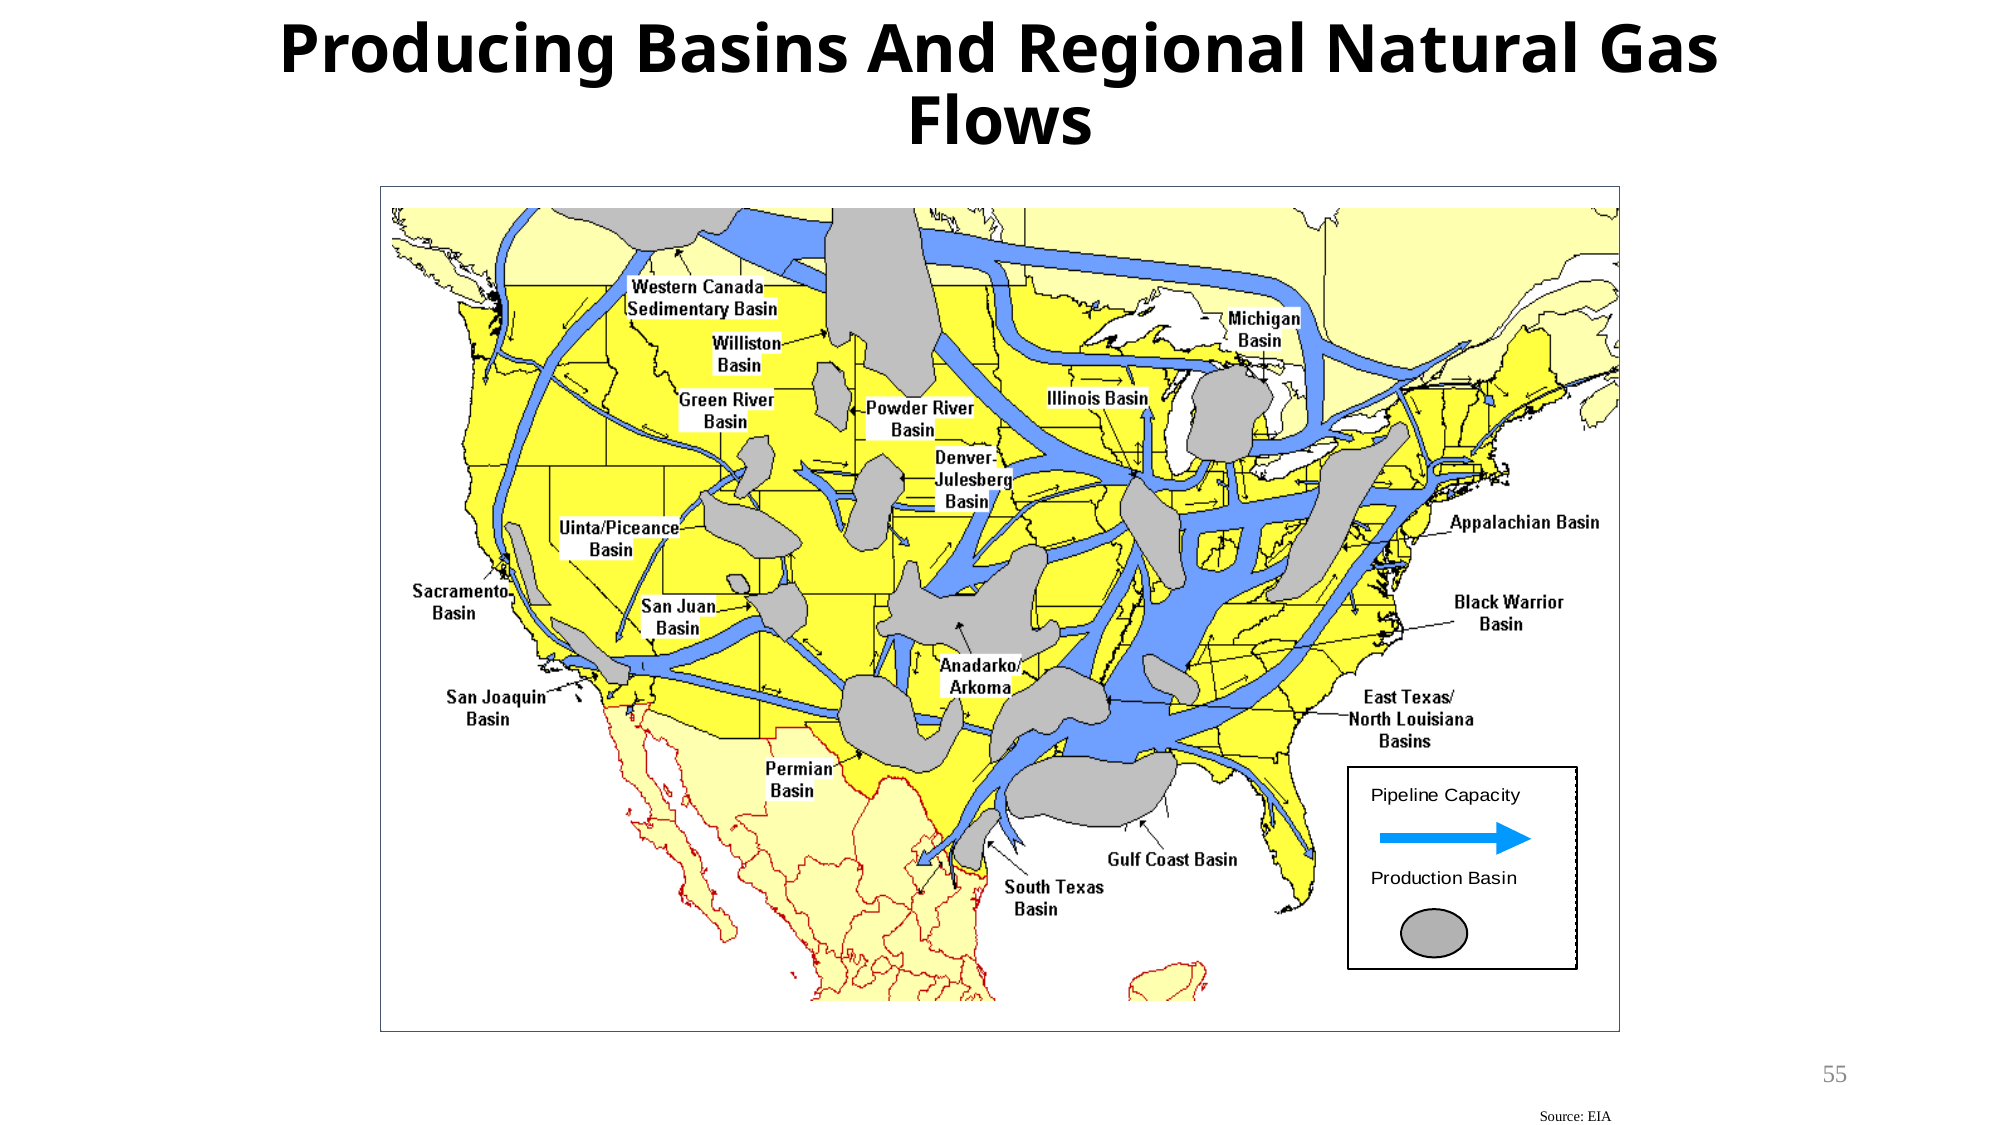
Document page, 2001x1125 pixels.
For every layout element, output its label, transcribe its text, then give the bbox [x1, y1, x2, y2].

text_box [249, 15, 1750, 150]
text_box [381, 187, 1619, 1031]
slide_number 55 [1412, 1042, 1863, 1103]
text_box Source: EIA [1524, 1099, 1713, 1125]
title Producing Basins And Regional Natural Gas Flows [193, 0, 1807, 174]
